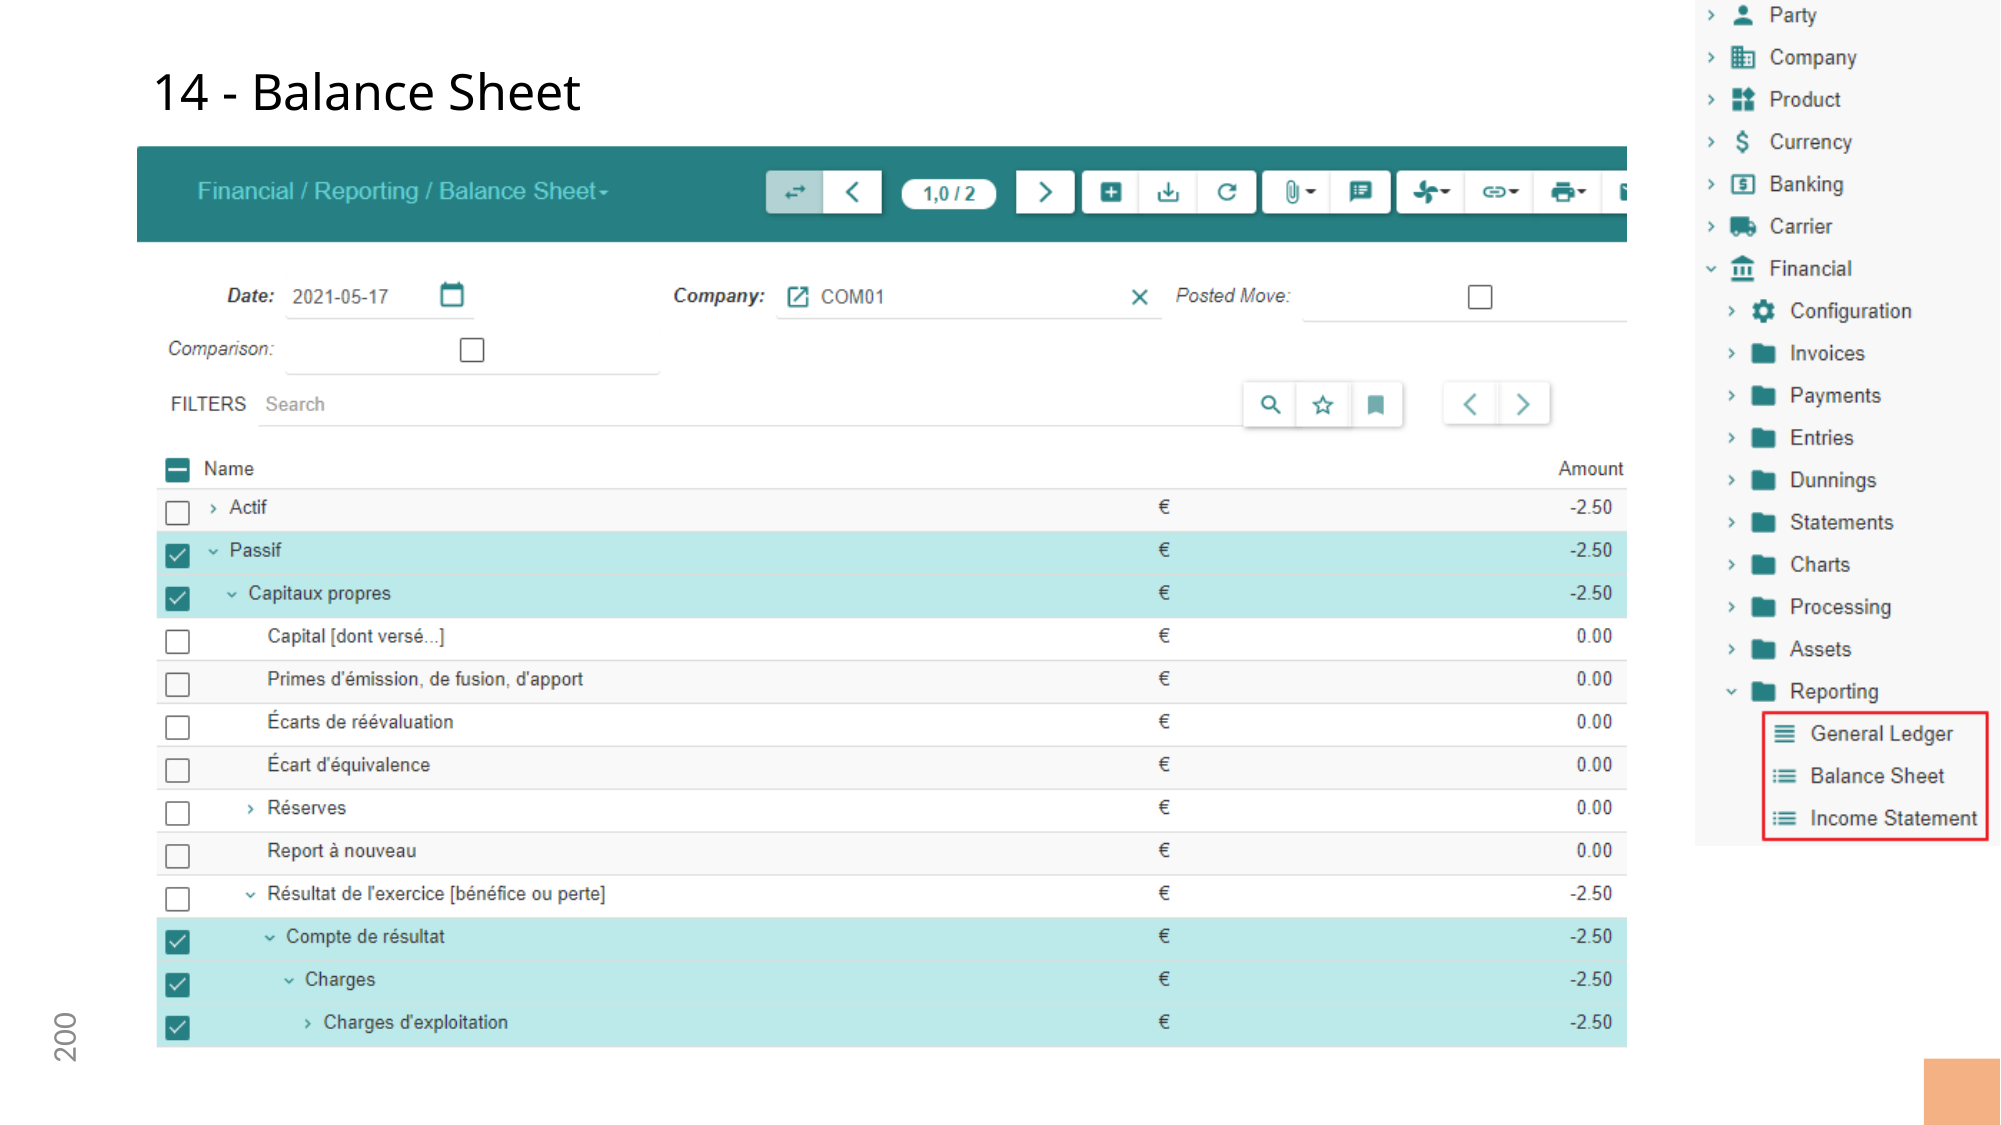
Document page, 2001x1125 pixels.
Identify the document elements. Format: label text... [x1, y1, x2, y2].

slide_number 200 [32, 969, 93, 1108]
picture [1695, 0, 2000, 846]
text_box [1923, 1058, 2000, 1125]
picture [137, 145, 1627, 1049]
title 14 - Balance Sheet [137, 59, 1695, 136]
